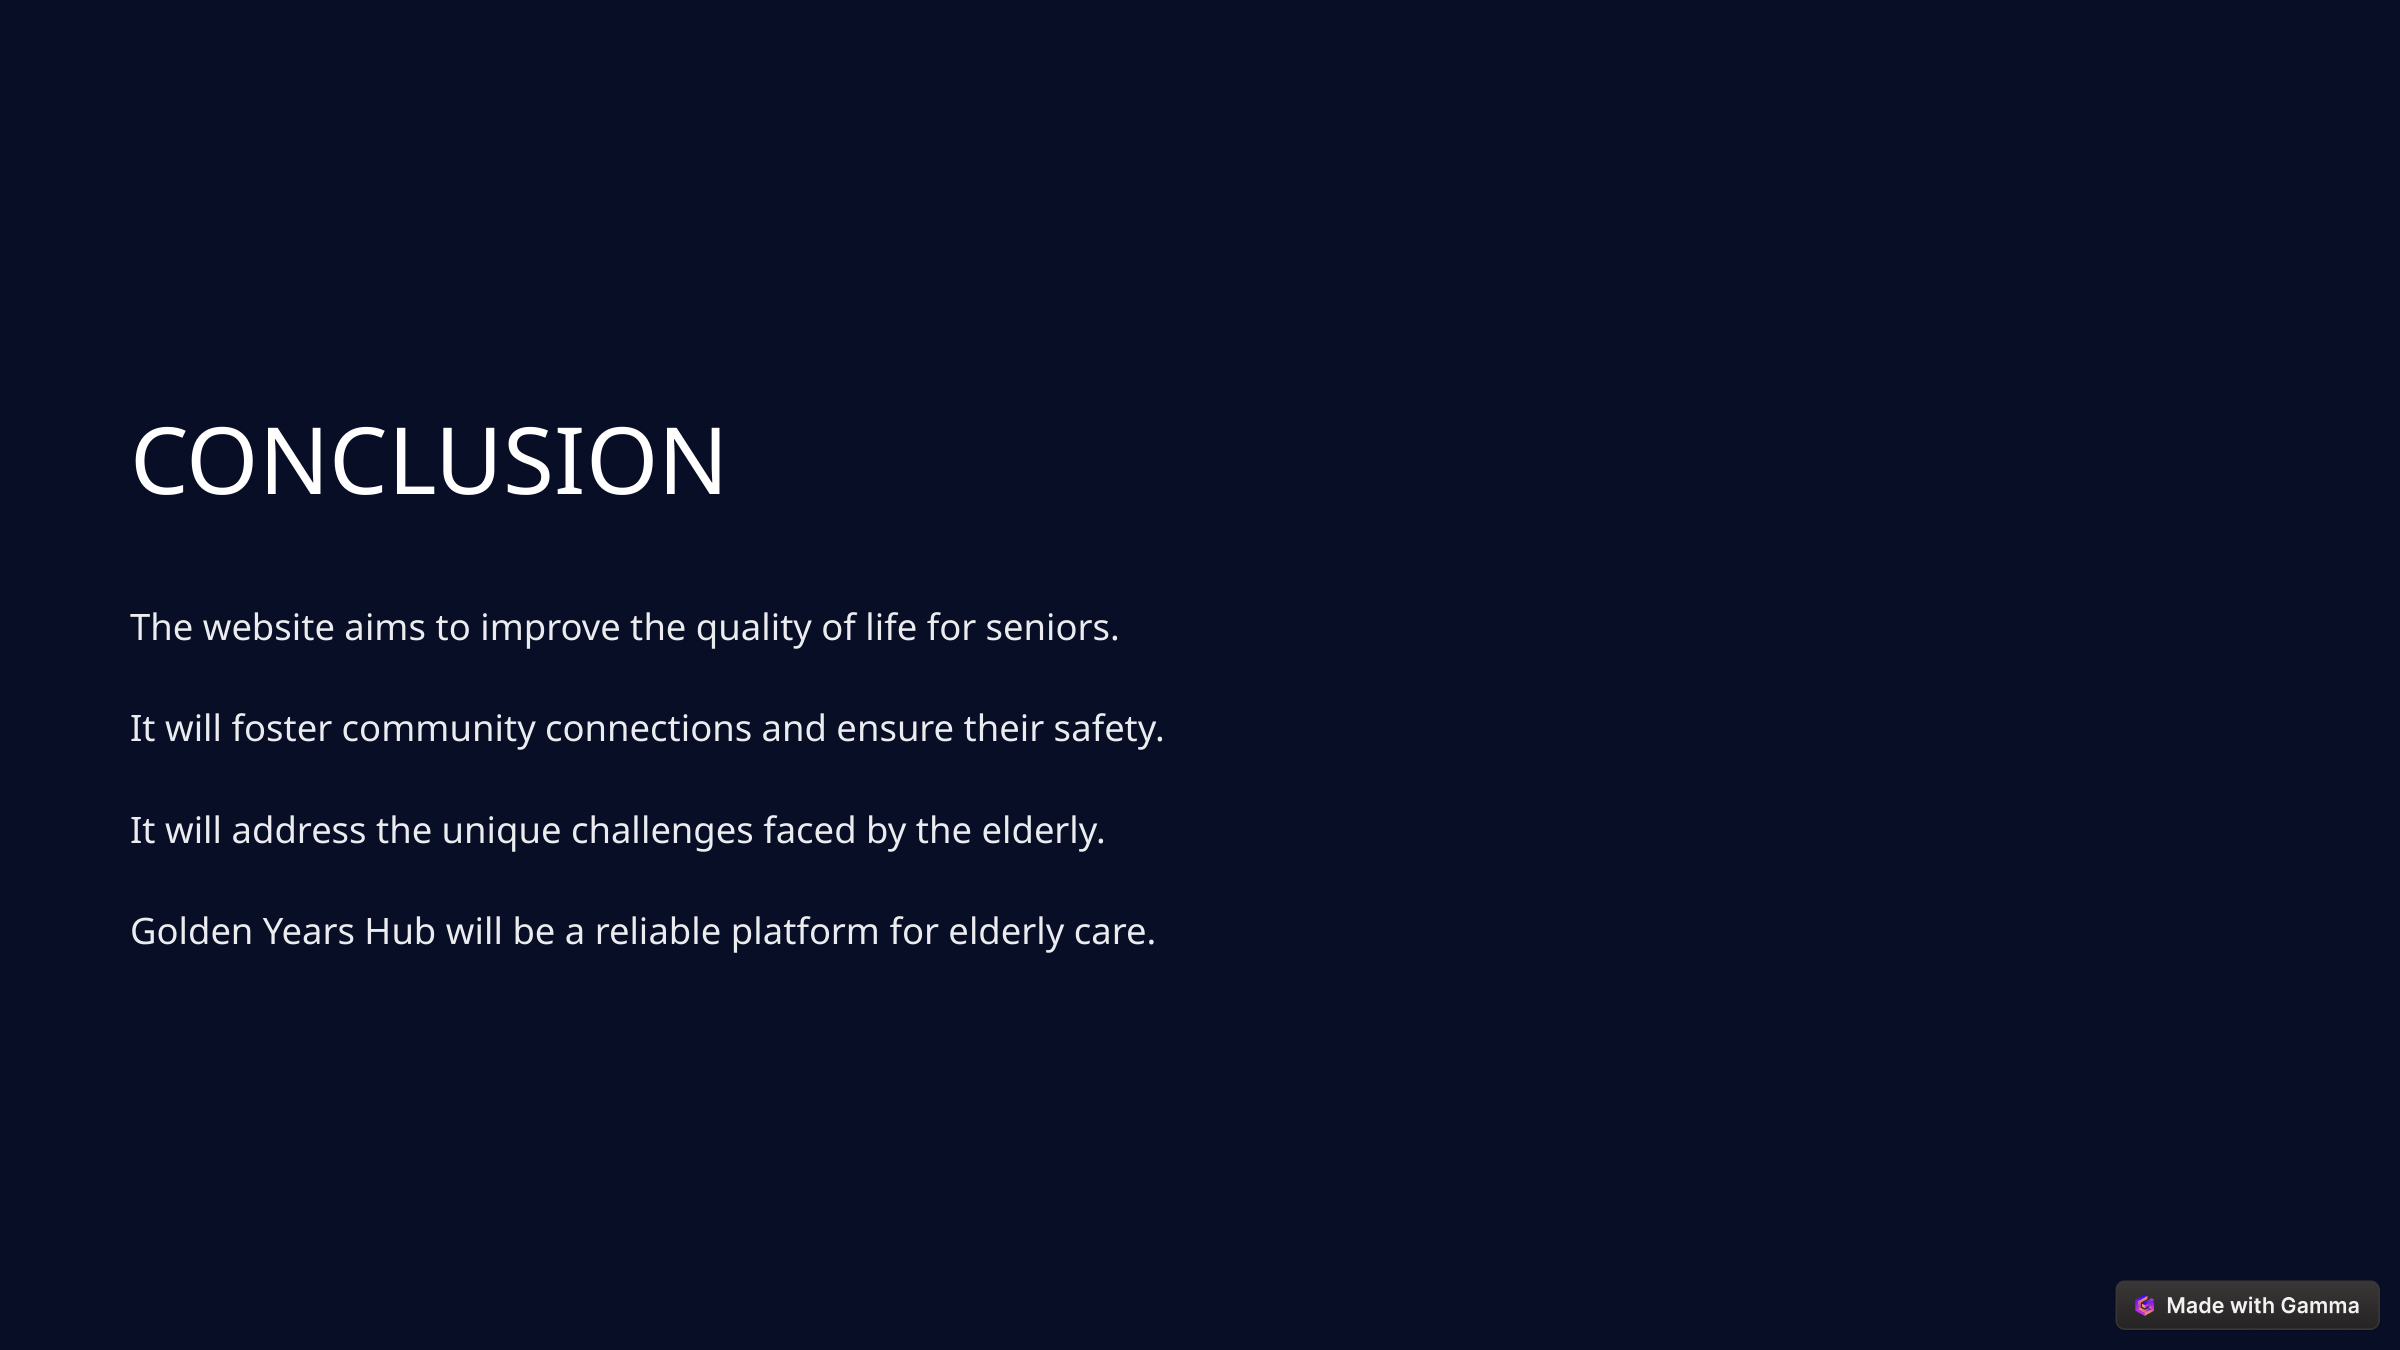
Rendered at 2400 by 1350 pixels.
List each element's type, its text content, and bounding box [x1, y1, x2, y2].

text_box It will foster community connections and ensure their safety. [130, 689, 2270, 750]
text_box Golden Years Hub will be a reliable platform for elderly care. [130, 892, 2270, 953]
text_box The website aims to improve the quality of life for seniors. [130, 588, 2270, 648]
text_box CONCLUSION [130, 397, 1061, 515]
picture [2106, 1271, 2389, 1339]
text_box It will address the unique challenges faced by the elderly. [130, 791, 2270, 851]
